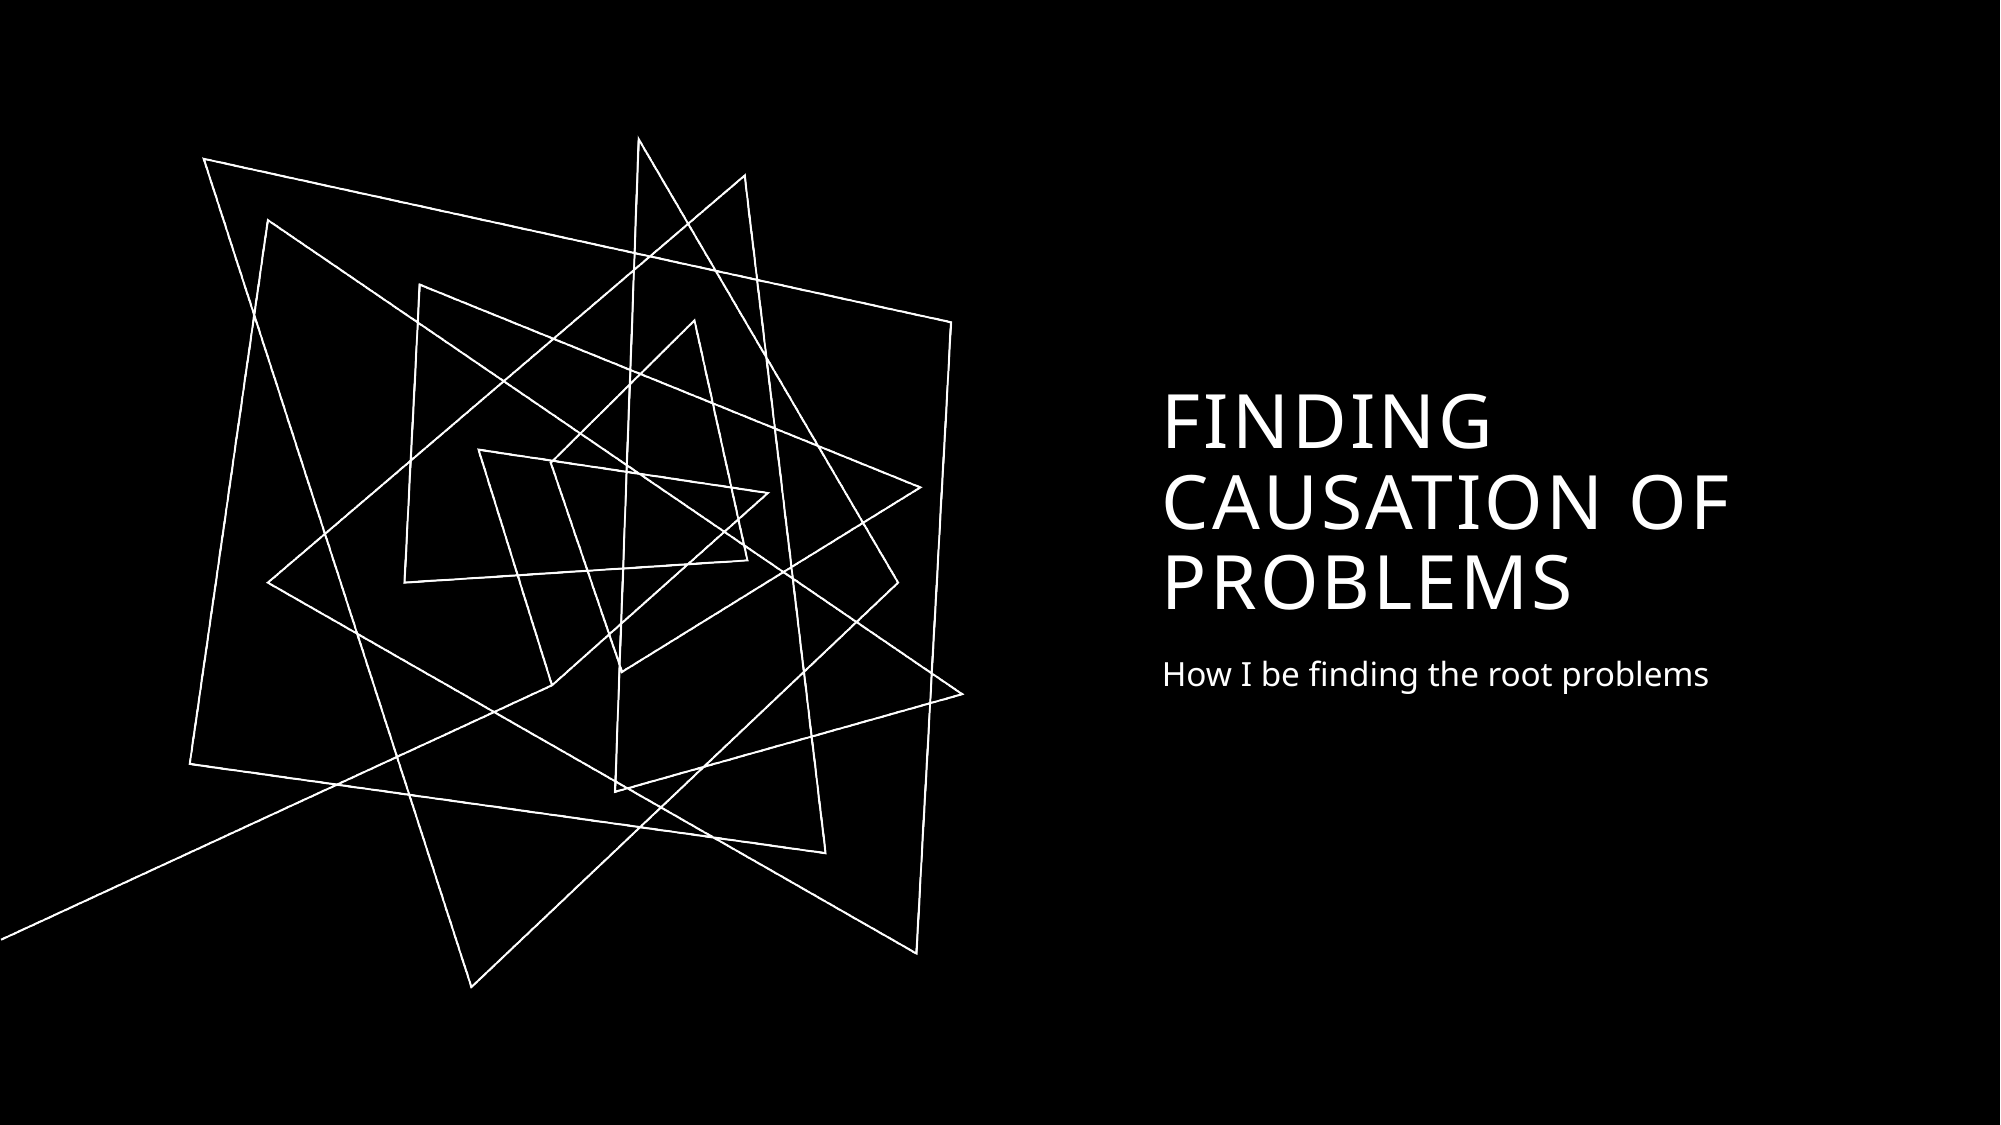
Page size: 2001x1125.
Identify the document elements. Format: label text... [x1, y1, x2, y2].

picture [0, 135, 965, 989]
title Finding Causation of problems [1146, 352, 1833, 634]
subtitle How I be finding the root problems [1146, 649, 1833, 742]
